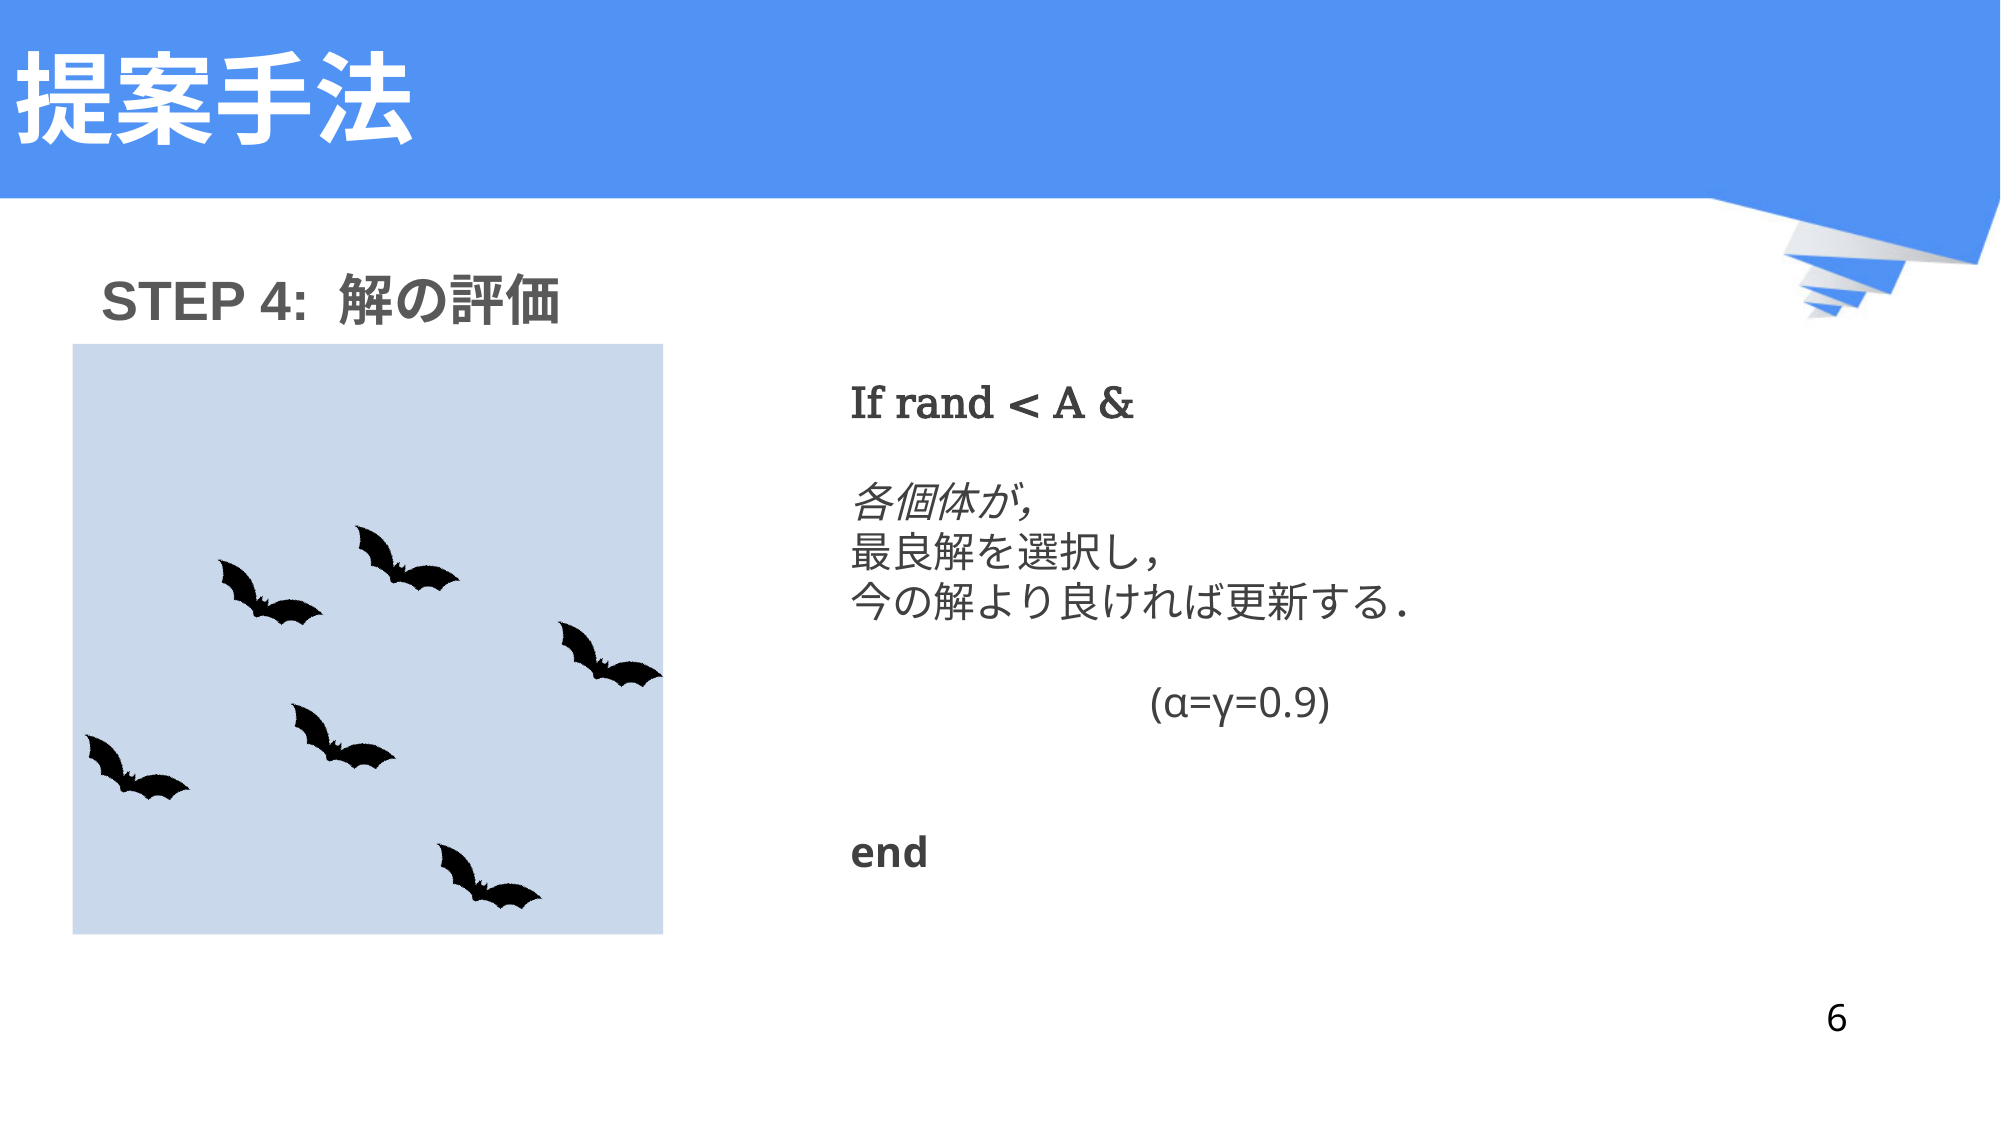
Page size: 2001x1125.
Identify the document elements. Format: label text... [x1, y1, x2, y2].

text_box 6 [1811, 986, 1903, 1047]
text_box [70, 342, 665, 937]
list STEP 4: 解の評価 [86, 247, 1945, 349]
picture [0, 0, 2001, 1125]
title 提案手法 [0, 0, 2000, 194]
